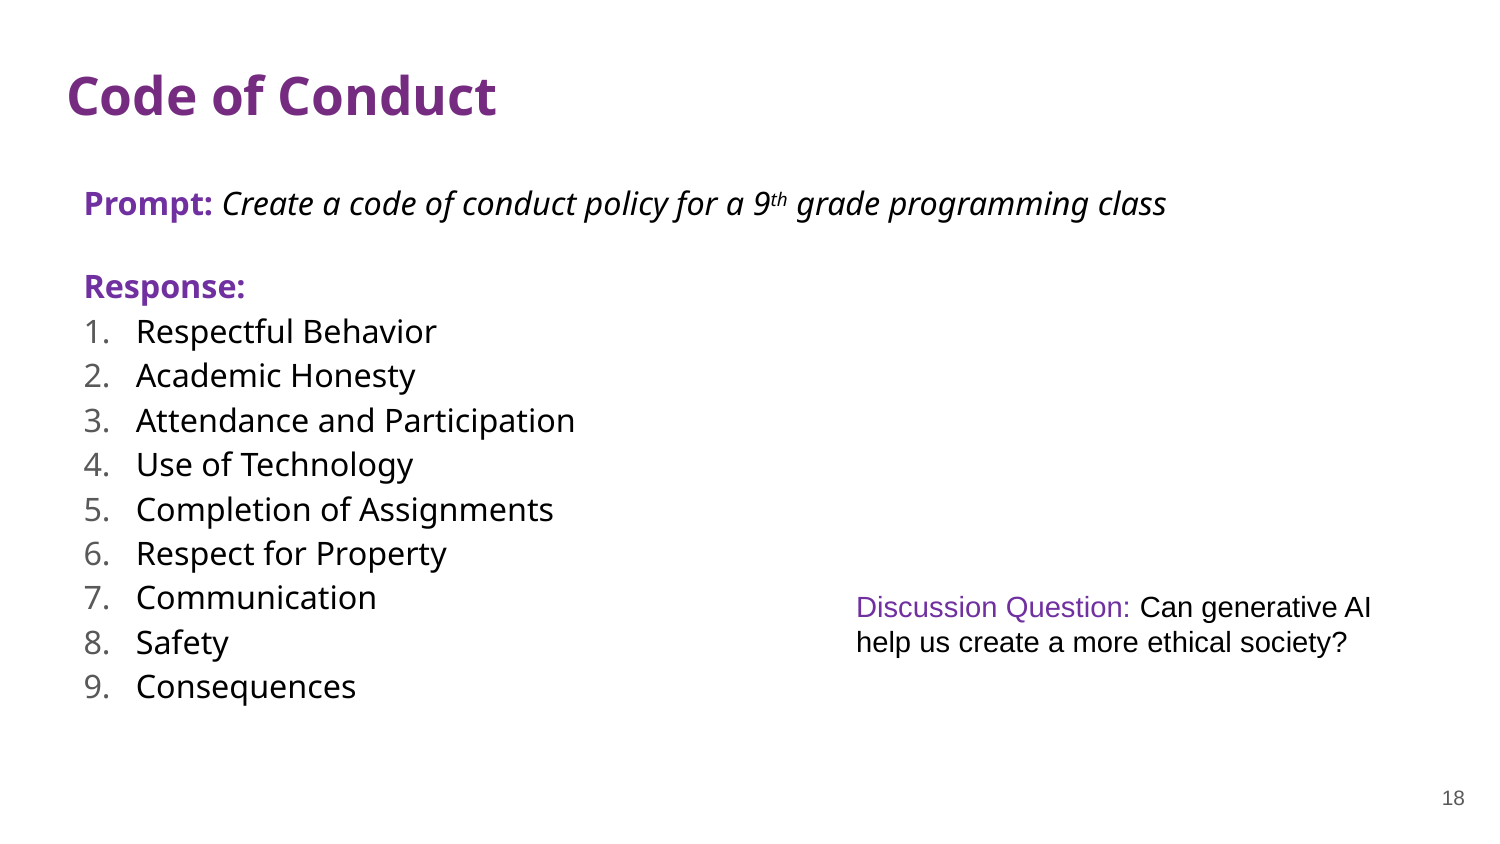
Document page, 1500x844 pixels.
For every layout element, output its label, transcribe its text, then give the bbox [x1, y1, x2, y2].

title Code of Conduct [51, 47, 1449, 142]
slide_number 18 [1389, 764, 1480, 830]
text_box Discussion Question: Can generative AI help us create a more ethical society? [841, 581, 1390, 666]
list Prompt: Create a code of conduct policy for a 9th grade programming class Response: Respectful Behavior Academic Honesty Attendance and Participation Use of Technology Completion of Assignments Respect for Property Communication Safety Consequences [51, 162, 1449, 723]
